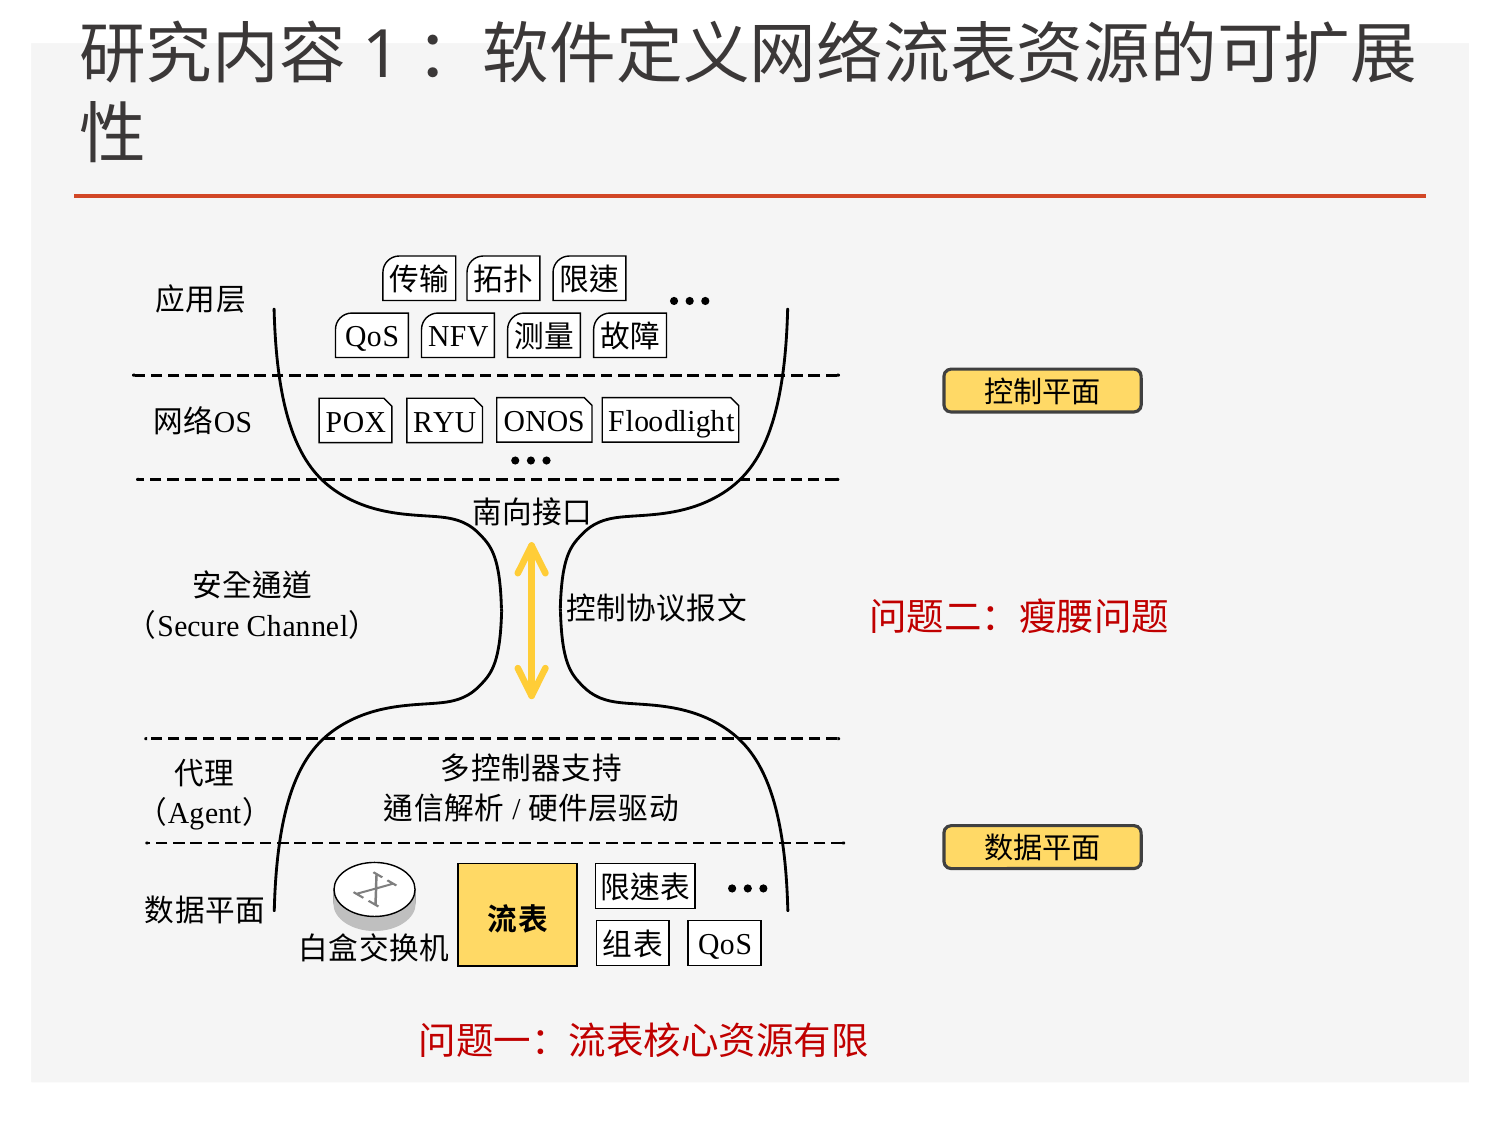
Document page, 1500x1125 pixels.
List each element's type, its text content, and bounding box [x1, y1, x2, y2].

picture [107, 251, 847, 981]
title 研究内容1：软件定义网络流表资源的可扩展性 [64, 73, 1483, 179]
text_box 控制平面 [942, 368, 1143, 414]
text_box 数据平面 [942, 824, 1143, 870]
text_box 问题一：流表核心资源有限 [404, 1009, 884, 1069]
text_box 问题二：瘦腰问题 [854, 585, 1185, 646]
